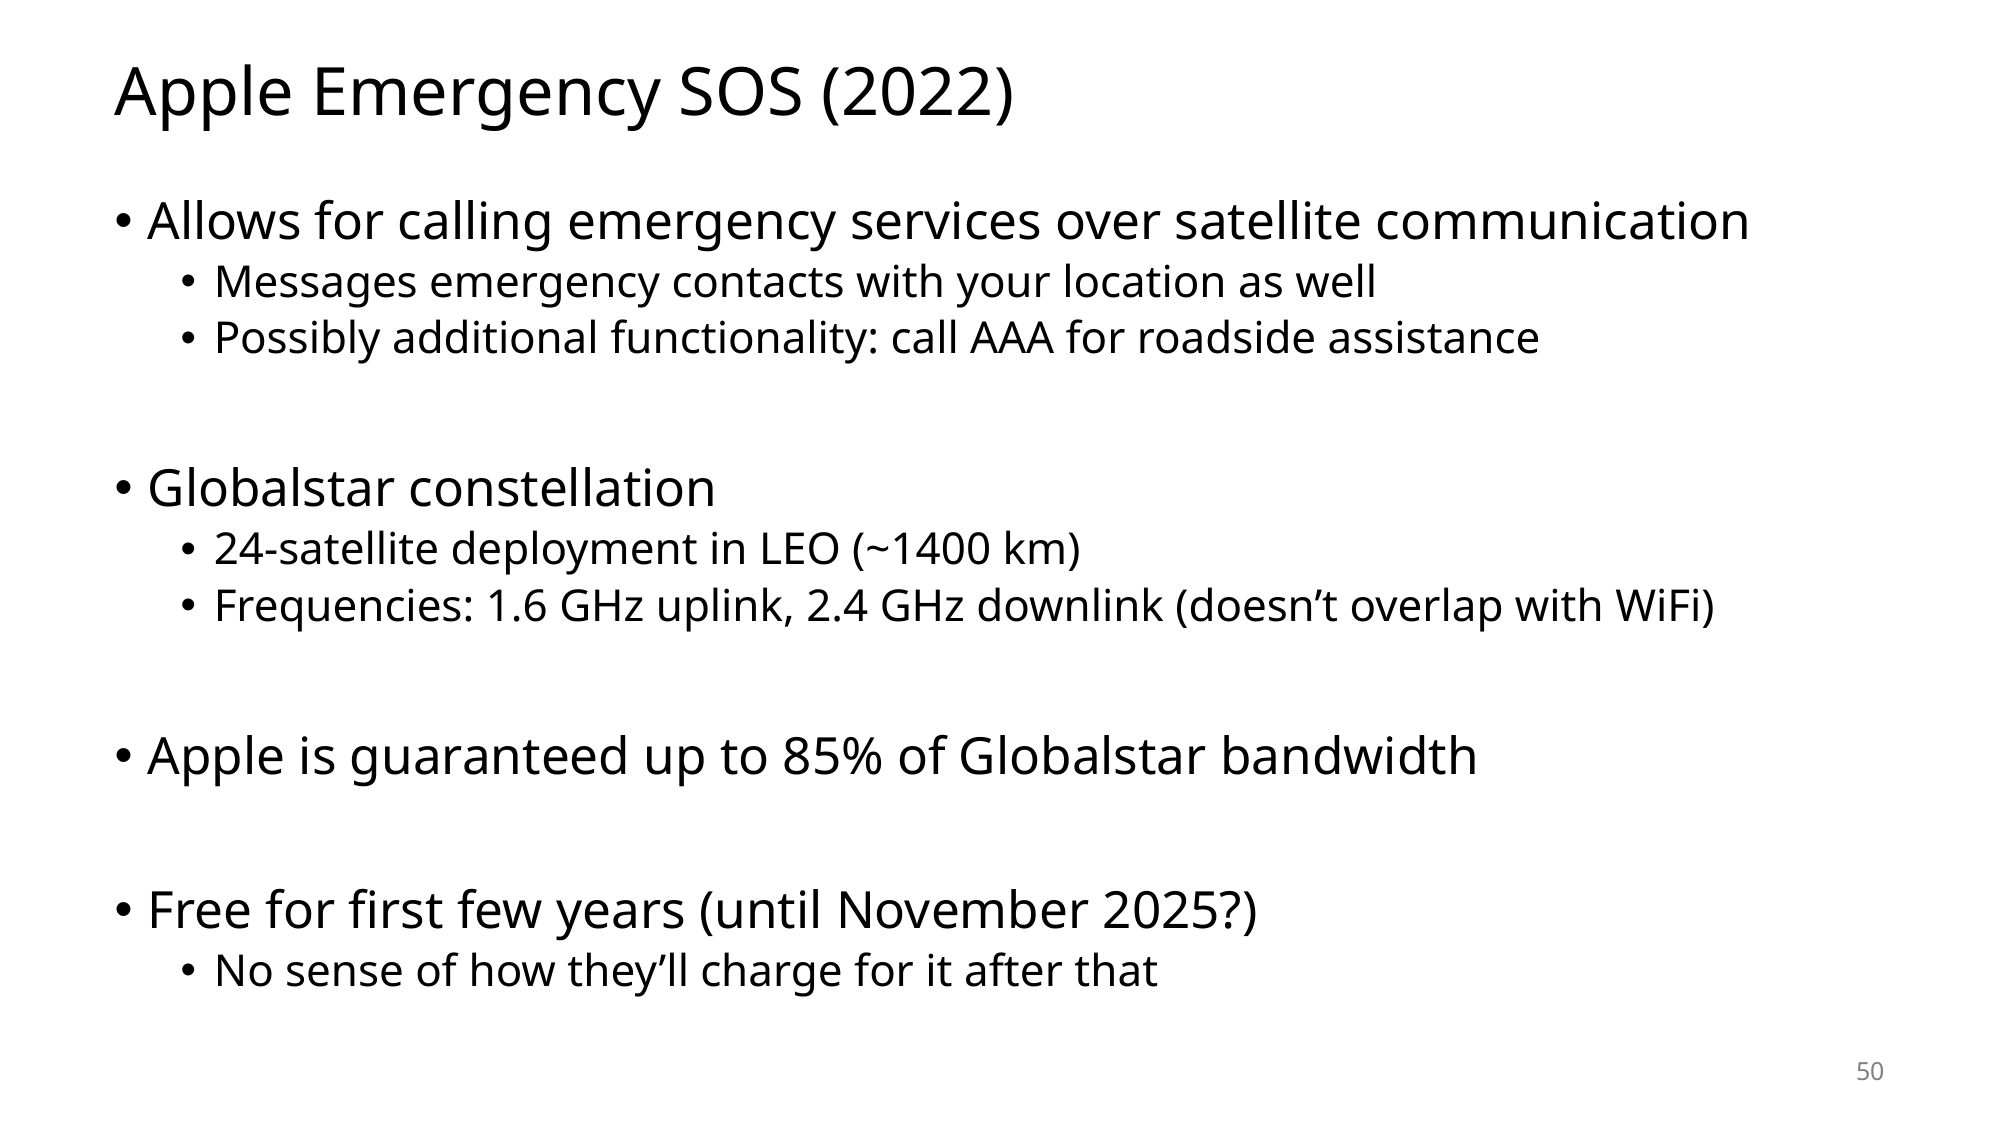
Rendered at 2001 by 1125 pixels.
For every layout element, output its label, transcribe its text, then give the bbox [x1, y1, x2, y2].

title Apple Emergency SOS (2022) [99, 37, 1900, 150]
slide_number 50 [1749, 1042, 1900, 1103]
list Allows for calling emergency services over satellite communication Messages emergency contacts with your location as well Possibly additional functionality: call AAA for roadside assistance Globalstar constellation 24-satellite deployment in LEO (~1400 km) Frequencies: 1.6 GHz uplink, 2.4 GHz downlink (doesn’t overlap with WiFi) Apple is guaranteed up to 85% of Globalstar bandwidth Free for first few years (until November 2025?) No sense of how they’ll charge for it after that [99, 187, 1900, 1013]
